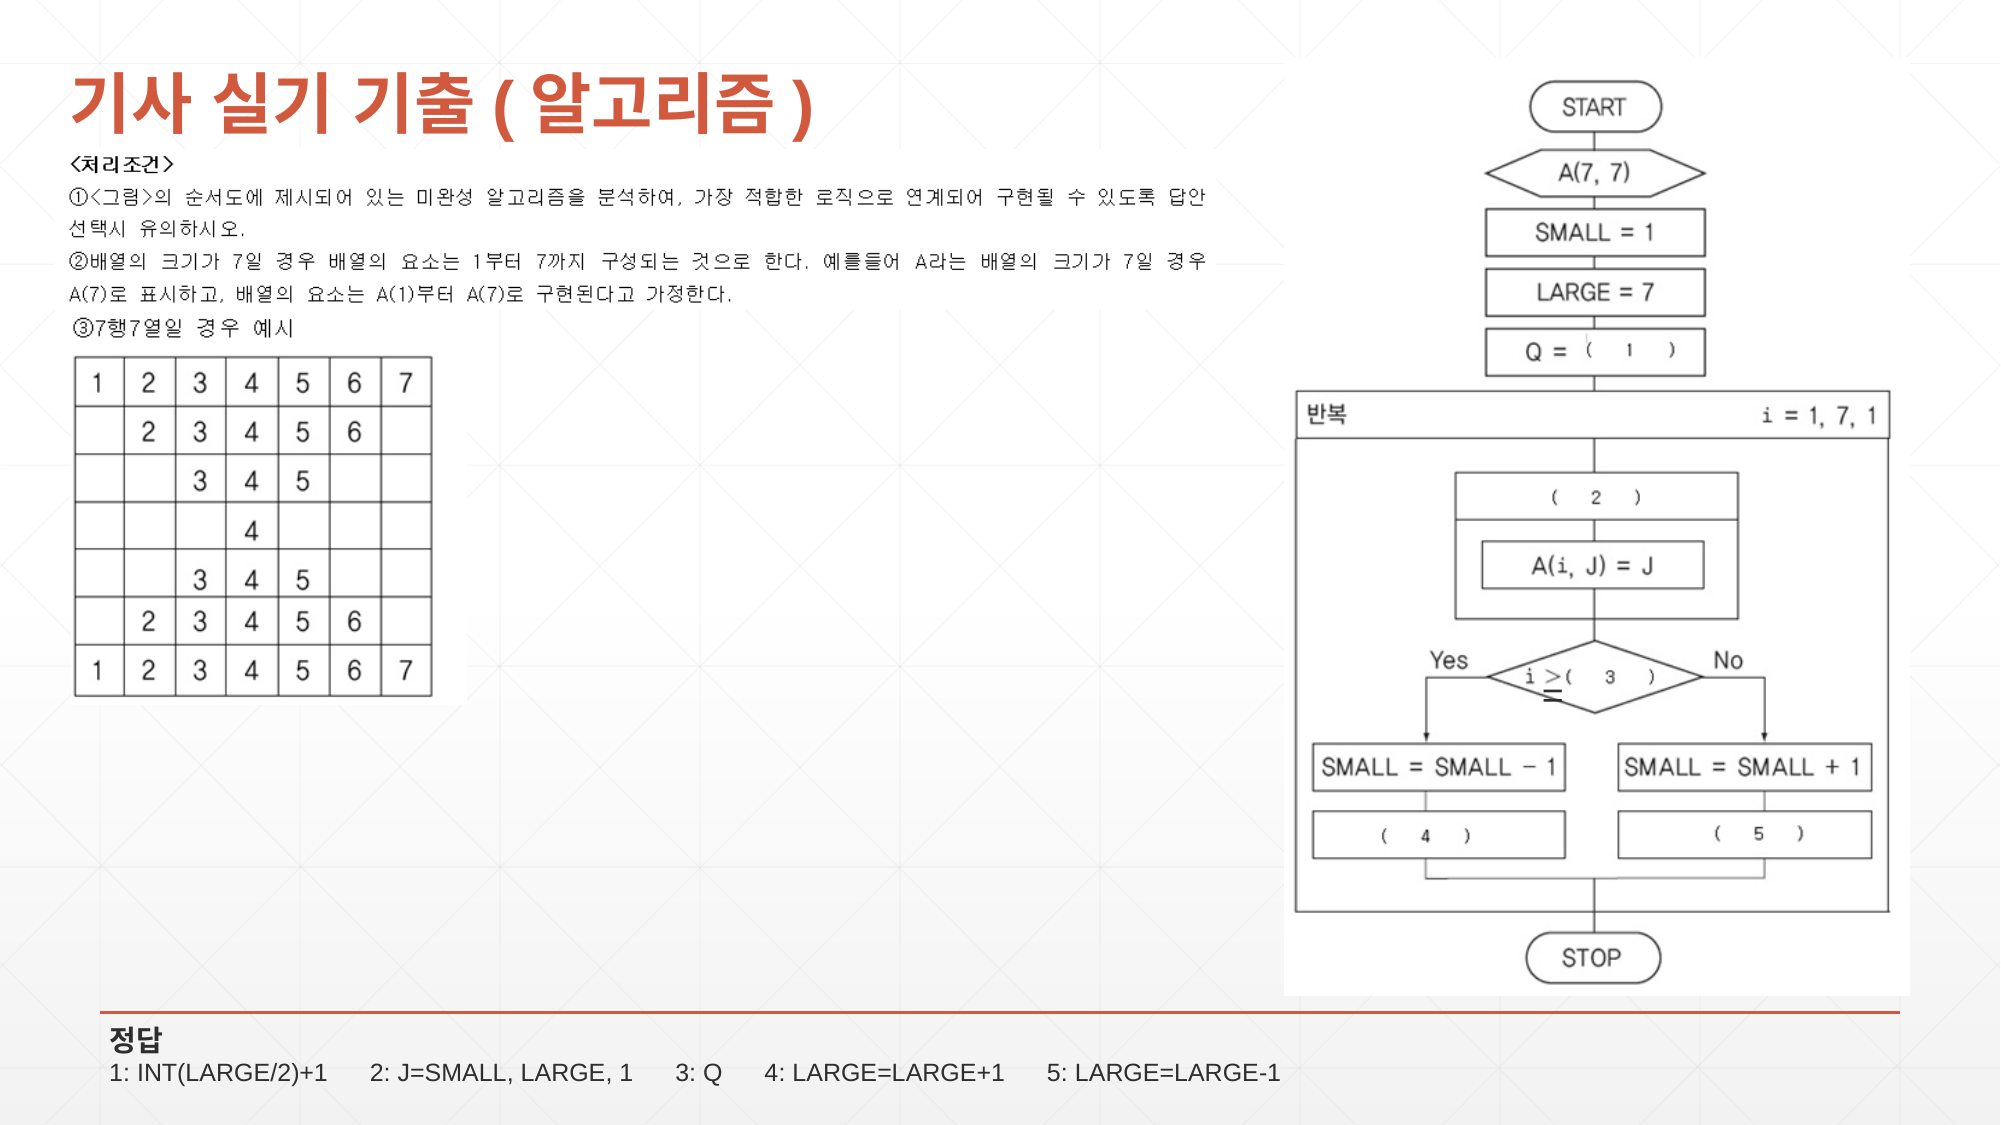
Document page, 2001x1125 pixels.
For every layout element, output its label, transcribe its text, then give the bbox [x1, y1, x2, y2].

title 기사 실기 기출(알고리즘) [54, 58, 1284, 150]
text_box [1284, 57, 1910, 996]
text_box 정답 1: INT(LARGE/2)+1 2: J=SMALL, LARGE, 1 3: Q 4: LARGE=LARGE+1 5: LARGE=LARGE-1 [94, 1014, 1881, 1094]
picture [54, 149, 1216, 705]
